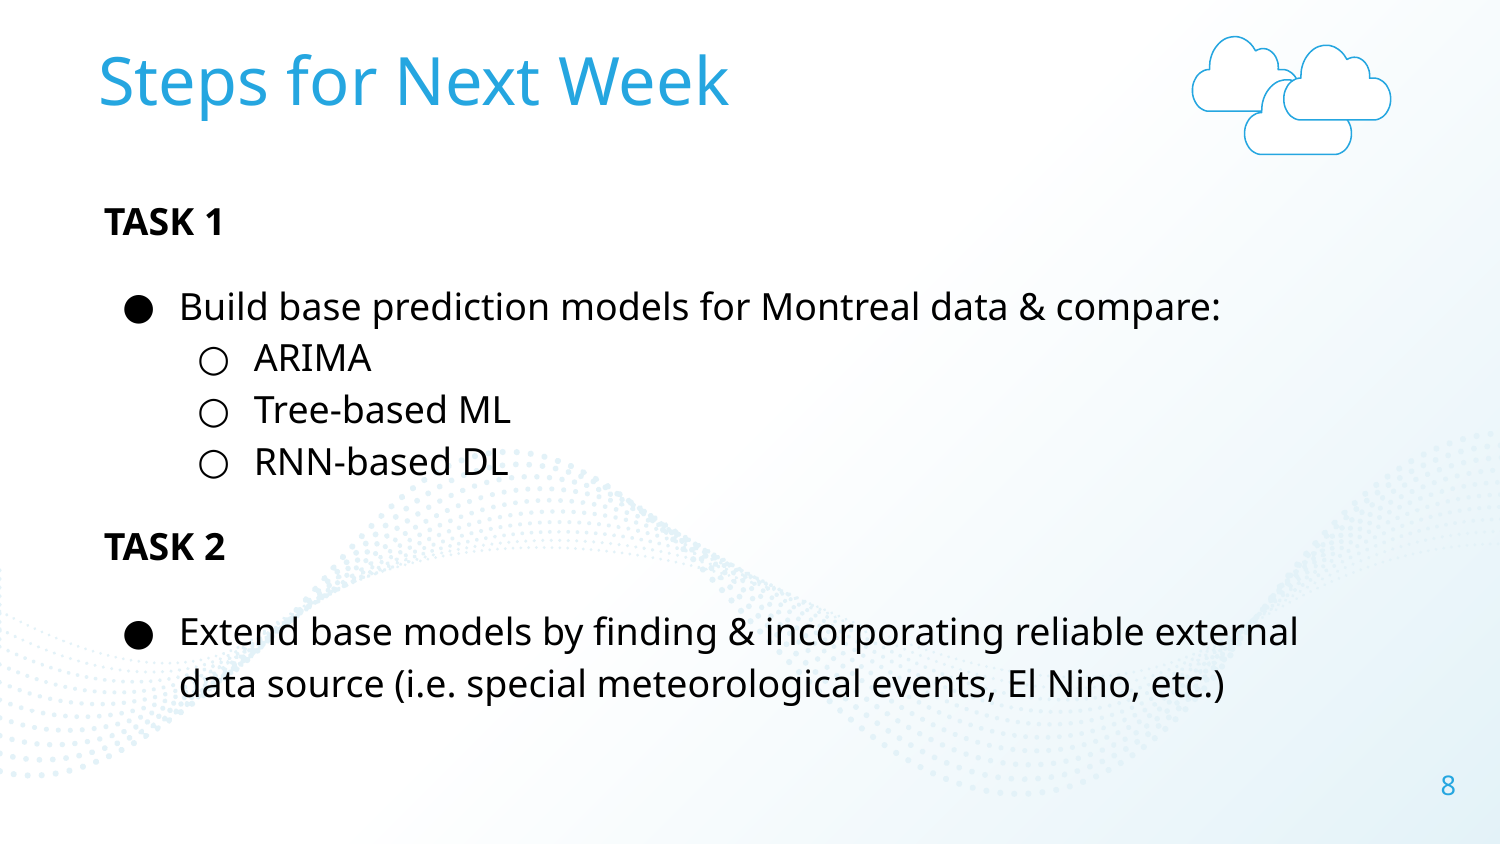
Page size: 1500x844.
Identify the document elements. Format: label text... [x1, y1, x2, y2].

text_box [1192, 36, 1296, 112]
text_box TASK 1 Build base prediction models for Montreal data & compare: ARIMA Tree-based ML RNN-based DL TASK 2 Extend base models by finding & incorporating reliable external data source (i.e. special meteorological events, El Nino, etc.) [88, 175, 1391, 720]
slide_number 8 [1366, 754, 1457, 819]
text_box [1283, 45, 1391, 120]
title Steps for Next Week [98, 54, 1258, 120]
text_box [1244, 79, 1352, 155]
